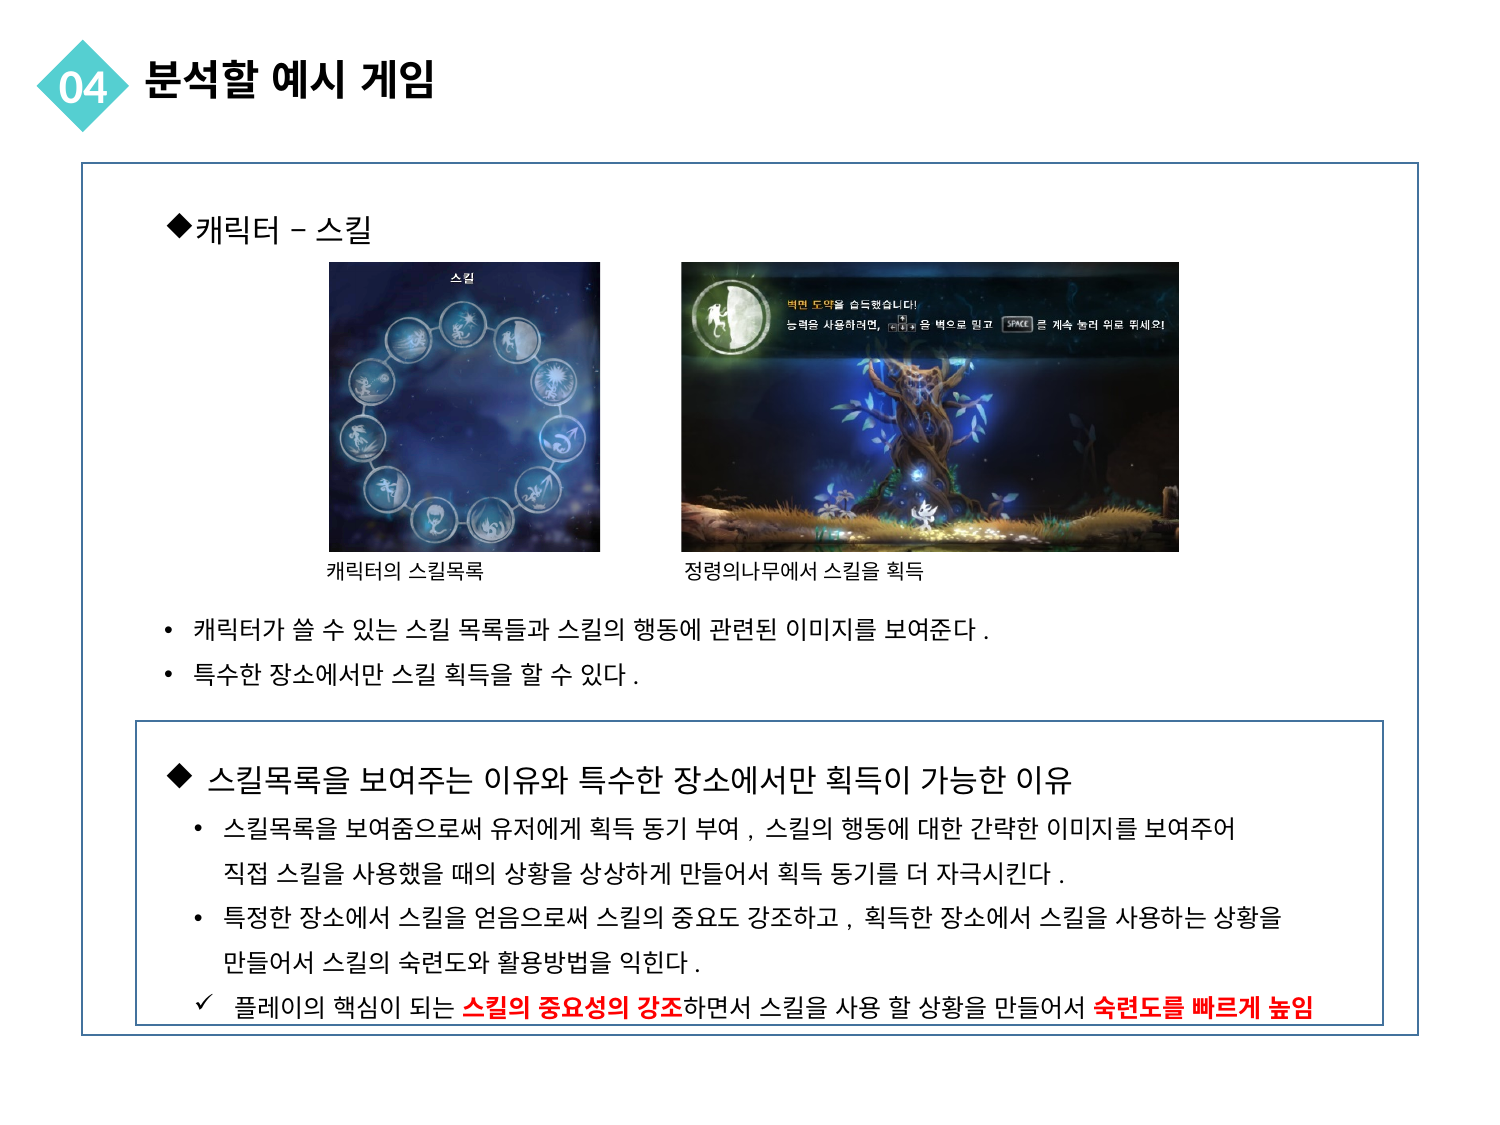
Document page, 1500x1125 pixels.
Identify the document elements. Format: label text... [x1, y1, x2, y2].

text_box 캐릭터 – 스킬 [149, 184, 1336, 256]
text_box 정령의나무에서 스킬을 획득 [670, 551, 964, 592]
picture [681, 262, 1179, 552]
text_box 캐릭터가 쓸 수 있는 스킬 목록들과 스킬의 행동에 관련된 이미지를 보여준다. 특수한 장소에서만 스킬 획득을 할 수 있다. [149, 592, 1336, 697]
list 분석할 예시 게임 [129, 43, 964, 112]
text_box [135, 720, 1384, 1026]
picture [329, 262, 601, 552]
list 04 [43, 54, 137, 123]
text_box 캐릭터의 스킬목록 [312, 551, 517, 592]
text_box 스킬목록을 보여주는 이유와 특수한 장소에서만 획득이 가능한 이유 스킬목록을 보여줌으로써 유저에게 획득 동기 부여, 스킬의 행동에 대한 간략한 이미지를 보여주어 직접 스킬을 사용했을 때의 상황을 상상하게 만들어서 획득 동기를 더 자극시킨다. 특정한 장소에서 스킬을 얻음으로써 스킬의 중요도 강조하고, 획득한 장소에서 스킬을 사용하는 상황을 만들어서 스킬의 숙련도와 활용방법을 익힌다. 플레이의 핵심이 되는 스킬의 중요성의 강조하면서 스킬을 사용 할 상황을 만들어서 숙련도를 빠르게 높임 [149, 734, 1397, 1030]
